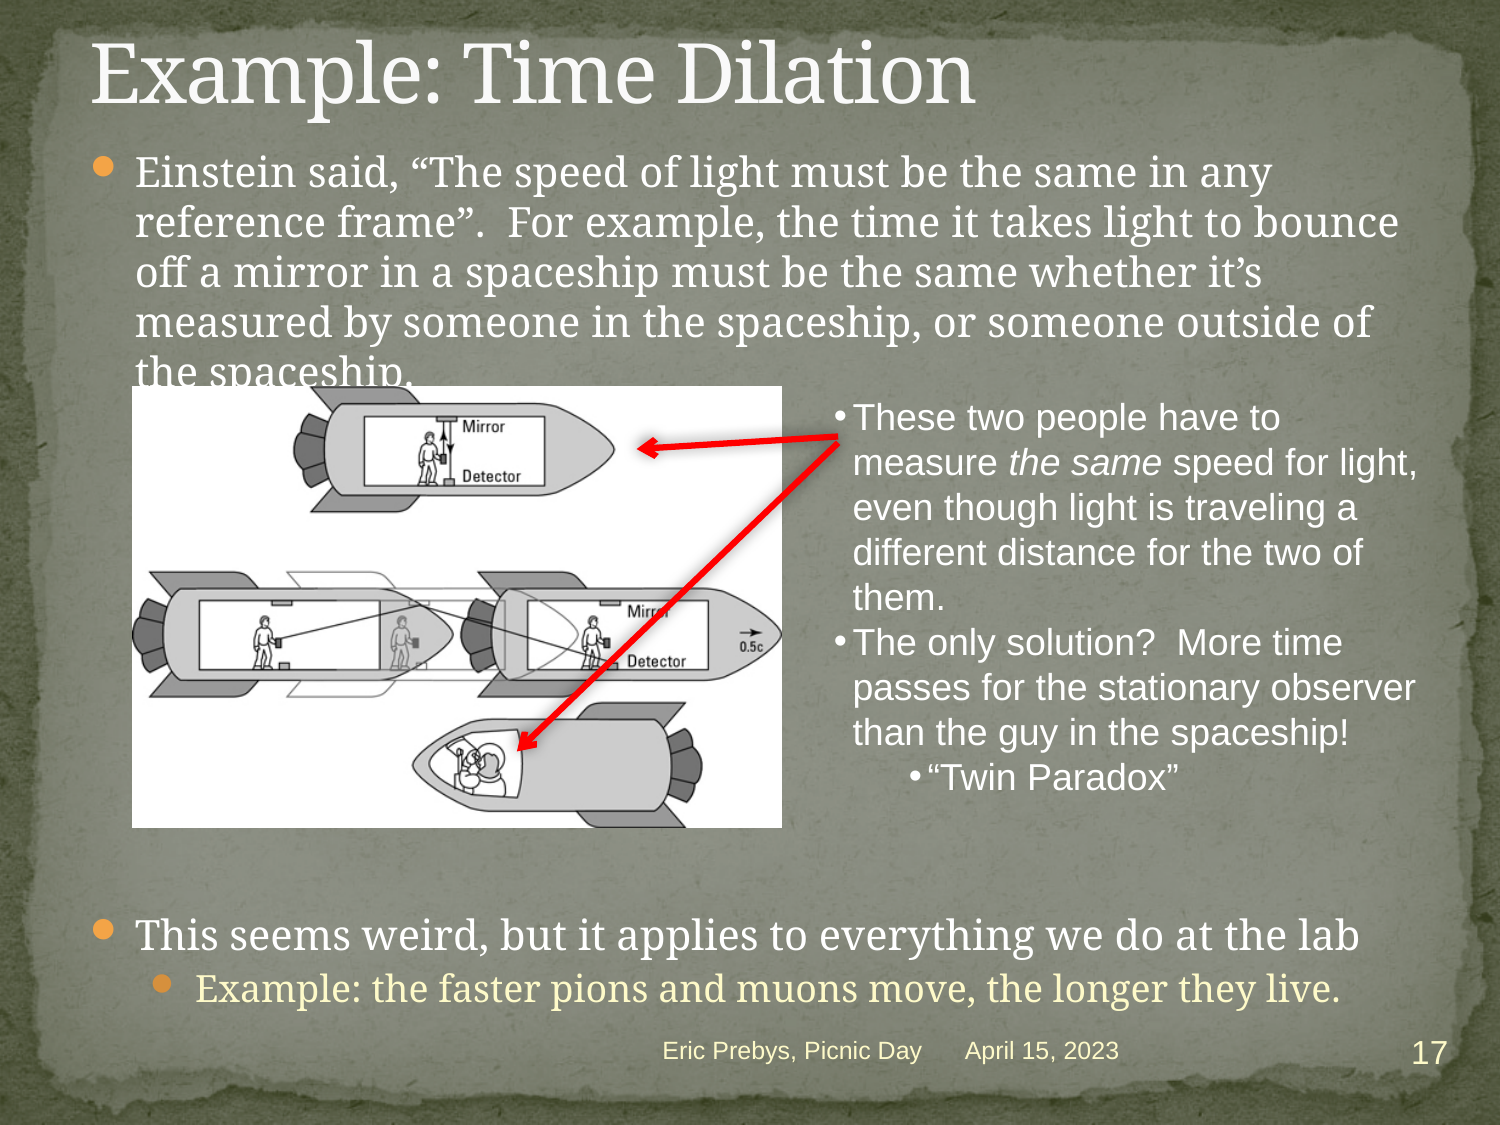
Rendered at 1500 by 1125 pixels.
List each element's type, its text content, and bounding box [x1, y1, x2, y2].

picture [132, 386, 782, 828]
text_box These two people have to measure the same speed for light, even though light is traveling a different distance for the two of them. The only solution? More time passes for the stationary observer than the guy in the spaceship! “Twin Paradox” [819, 386, 1450, 806]
list Einstein said, “The speed of light must be the same in any reference frame”. For example, the time it takes light to bounce off a mirror in a spaceship must be the same whether it’s measured by someone in the spaceship, or someone outside of the spaceship. This seems weird, but it applies to everything we do at the lab Example: the faster pions and muons move, the longer they live. [74, 137, 1426, 1001]
footer Eric Prebys, Picnic Day [350, 1017, 938, 1081]
slide_number 17 [1379, 1014, 1480, 1089]
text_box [519, 444, 838, 751]
title Example: Time Dilation [74, 24, 1425, 128]
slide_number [950, 1017, 1375, 1081]
